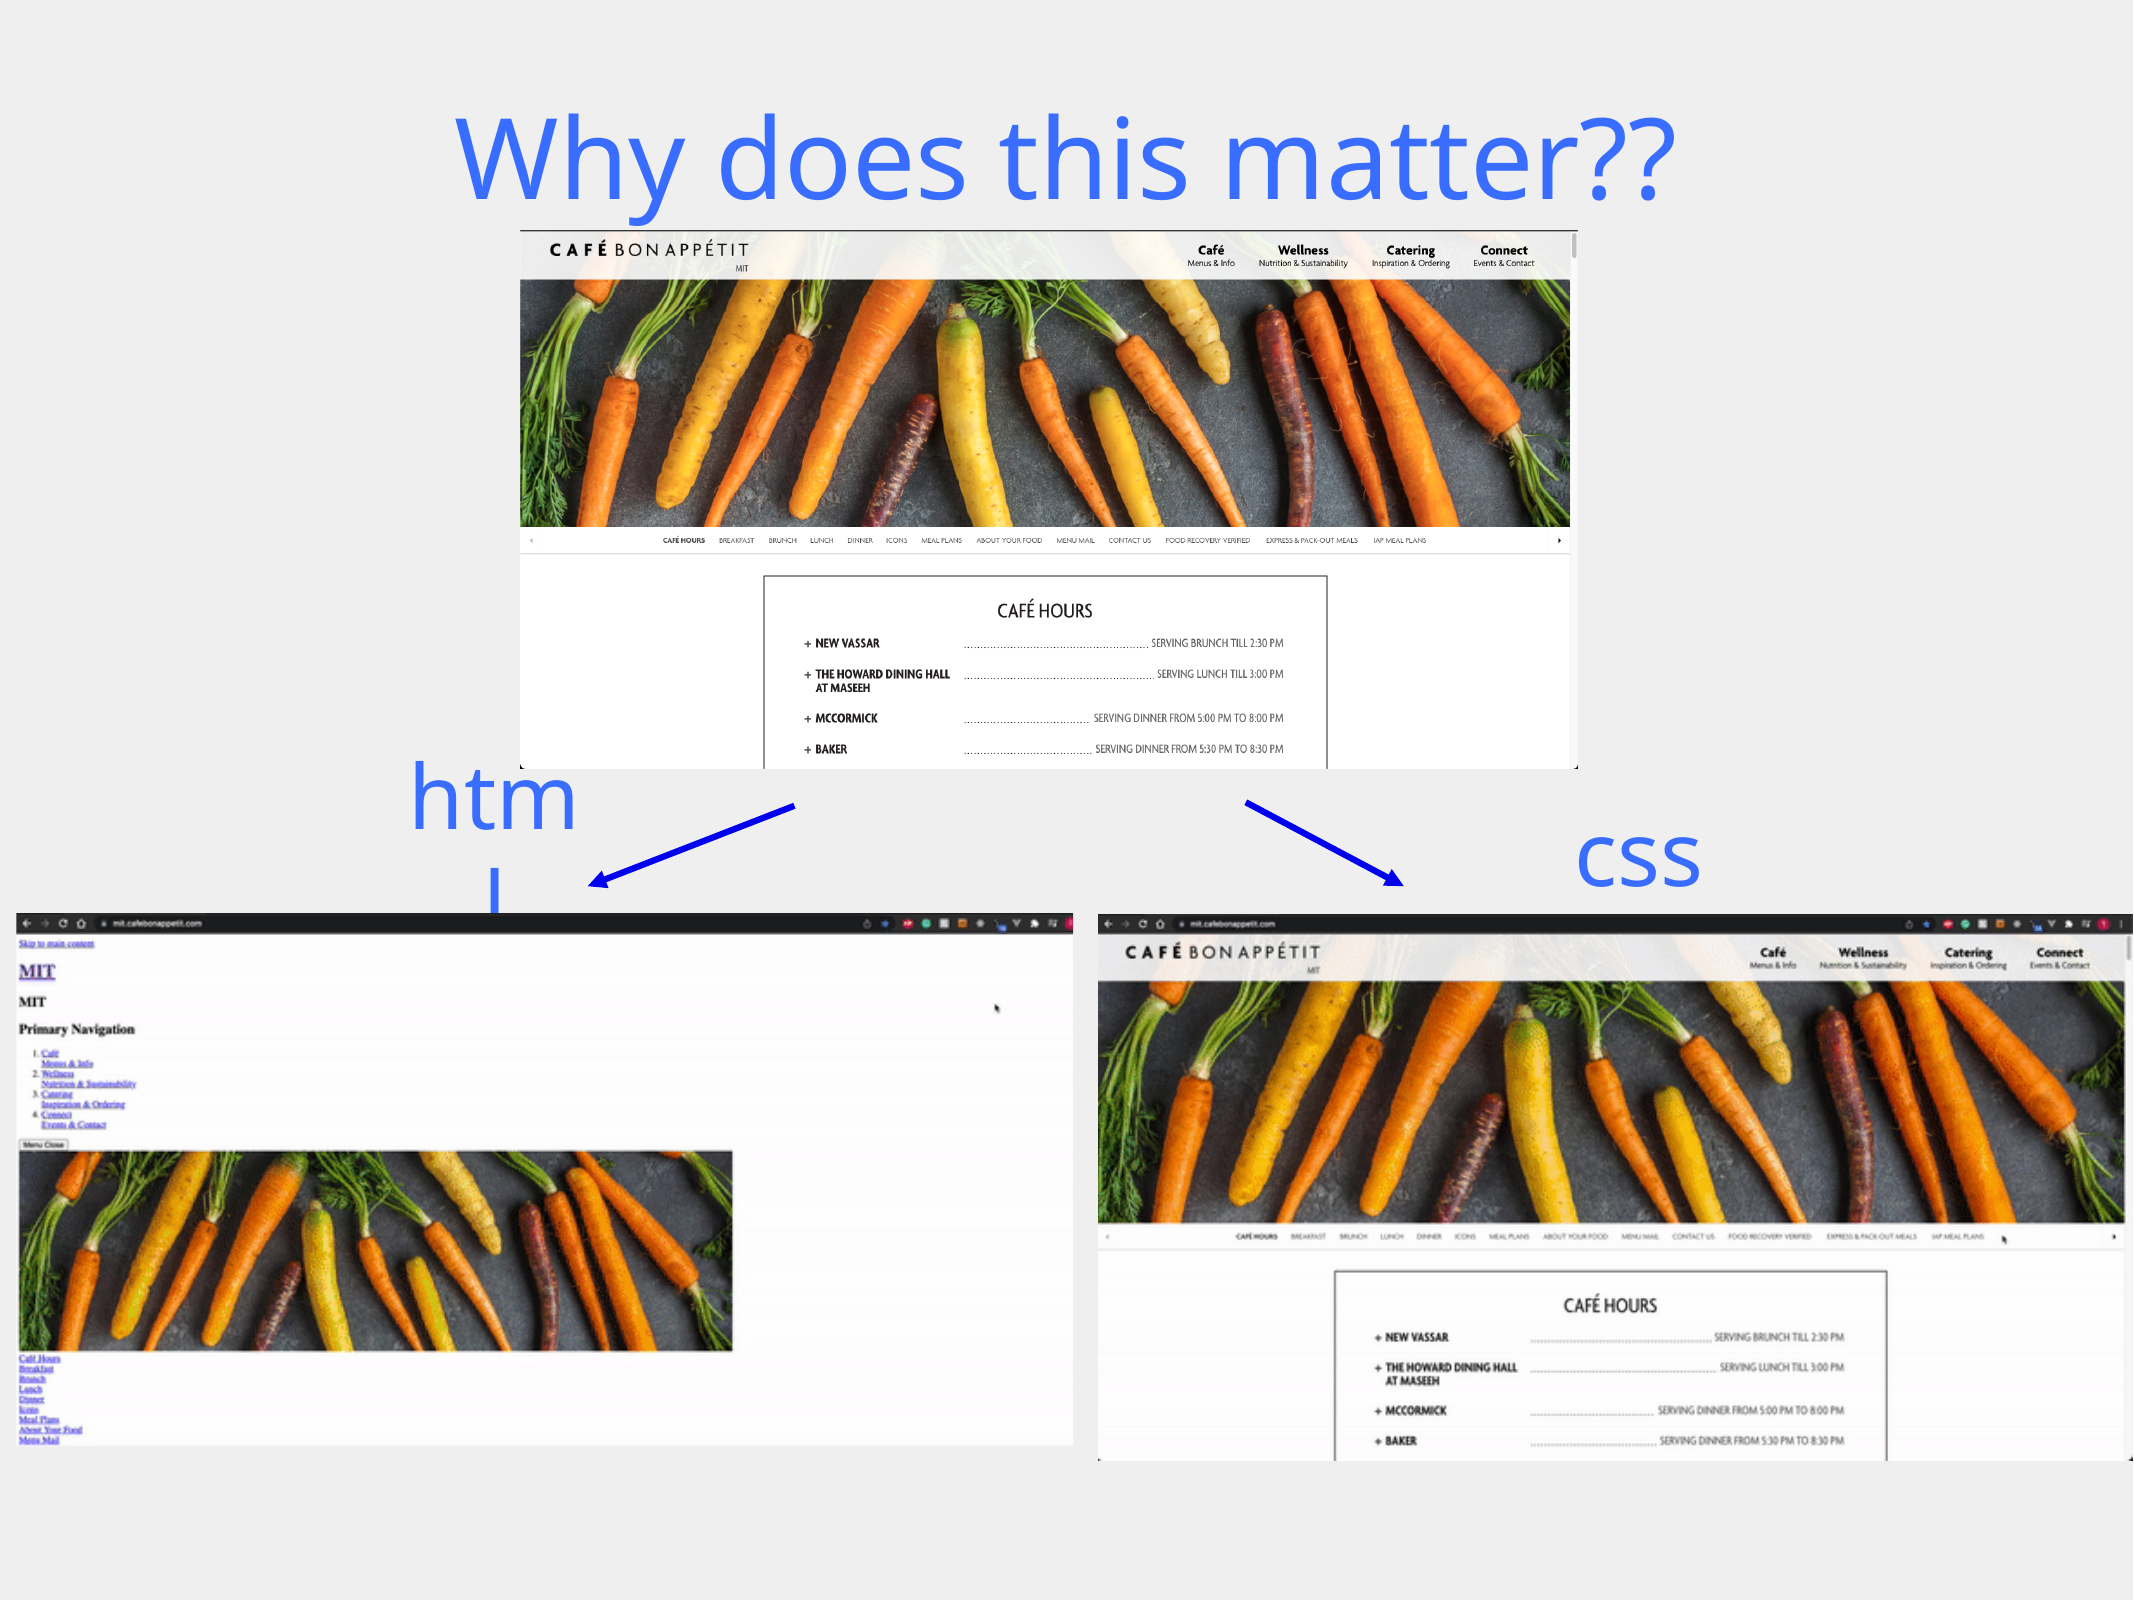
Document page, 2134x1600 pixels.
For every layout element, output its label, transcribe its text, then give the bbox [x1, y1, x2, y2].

picture [1098, 914, 2133, 1461]
picture [520, 229, 1578, 769]
title html [382, 768, 607, 912]
title Why does this matter?? [156, 41, 1978, 268]
picture [16, 913, 1074, 1447]
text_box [587, 805, 795, 887]
title css [1527, 772, 1751, 912]
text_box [1245, 802, 1405, 887]
